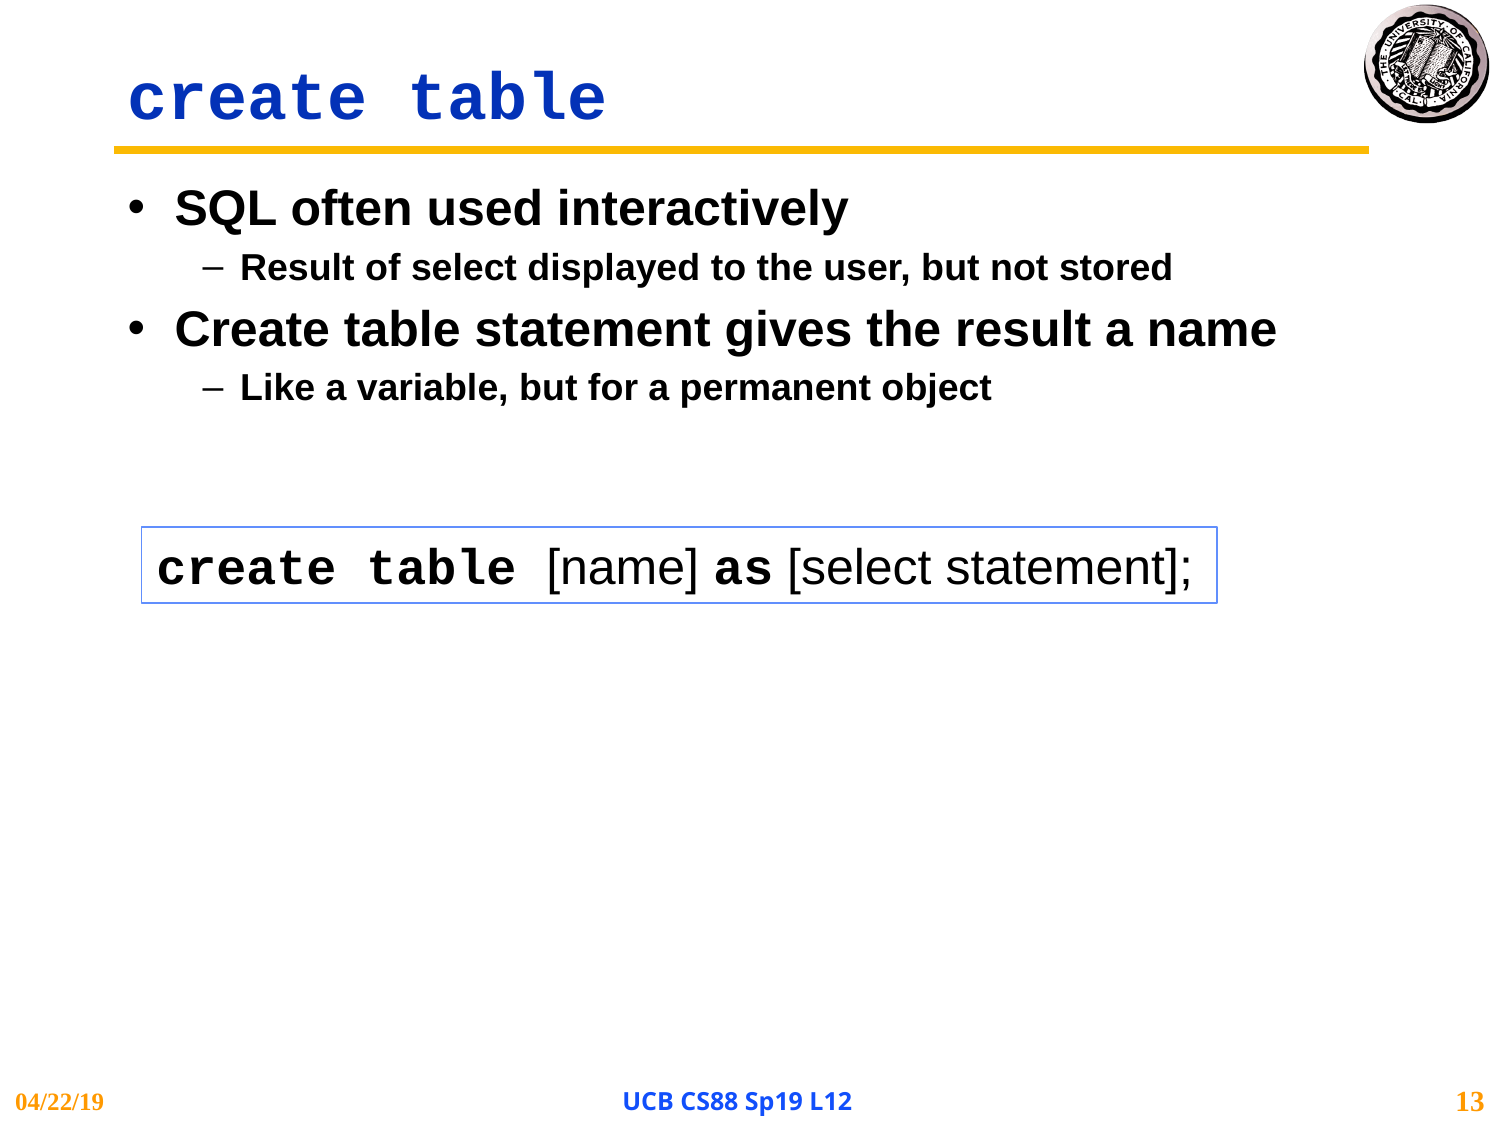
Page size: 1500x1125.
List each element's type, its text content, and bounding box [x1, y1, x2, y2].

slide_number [0, 1074, 250, 1125]
picture [1350, 0, 1500, 127]
list SQL often used interactively Result of select displayed to the user, but not stored Create table statement gives the result a name Like a variable, but for a permanent object [112, 174, 1363, 1038]
footer UCB CS88 Sp19 L12 [500, 1074, 975, 1125]
title create table [112, 37, 1375, 159]
text_box create table [name] as [select statement]; [141, 527, 1217, 603]
slide_number 13 [1412, 1074, 1500, 1125]
